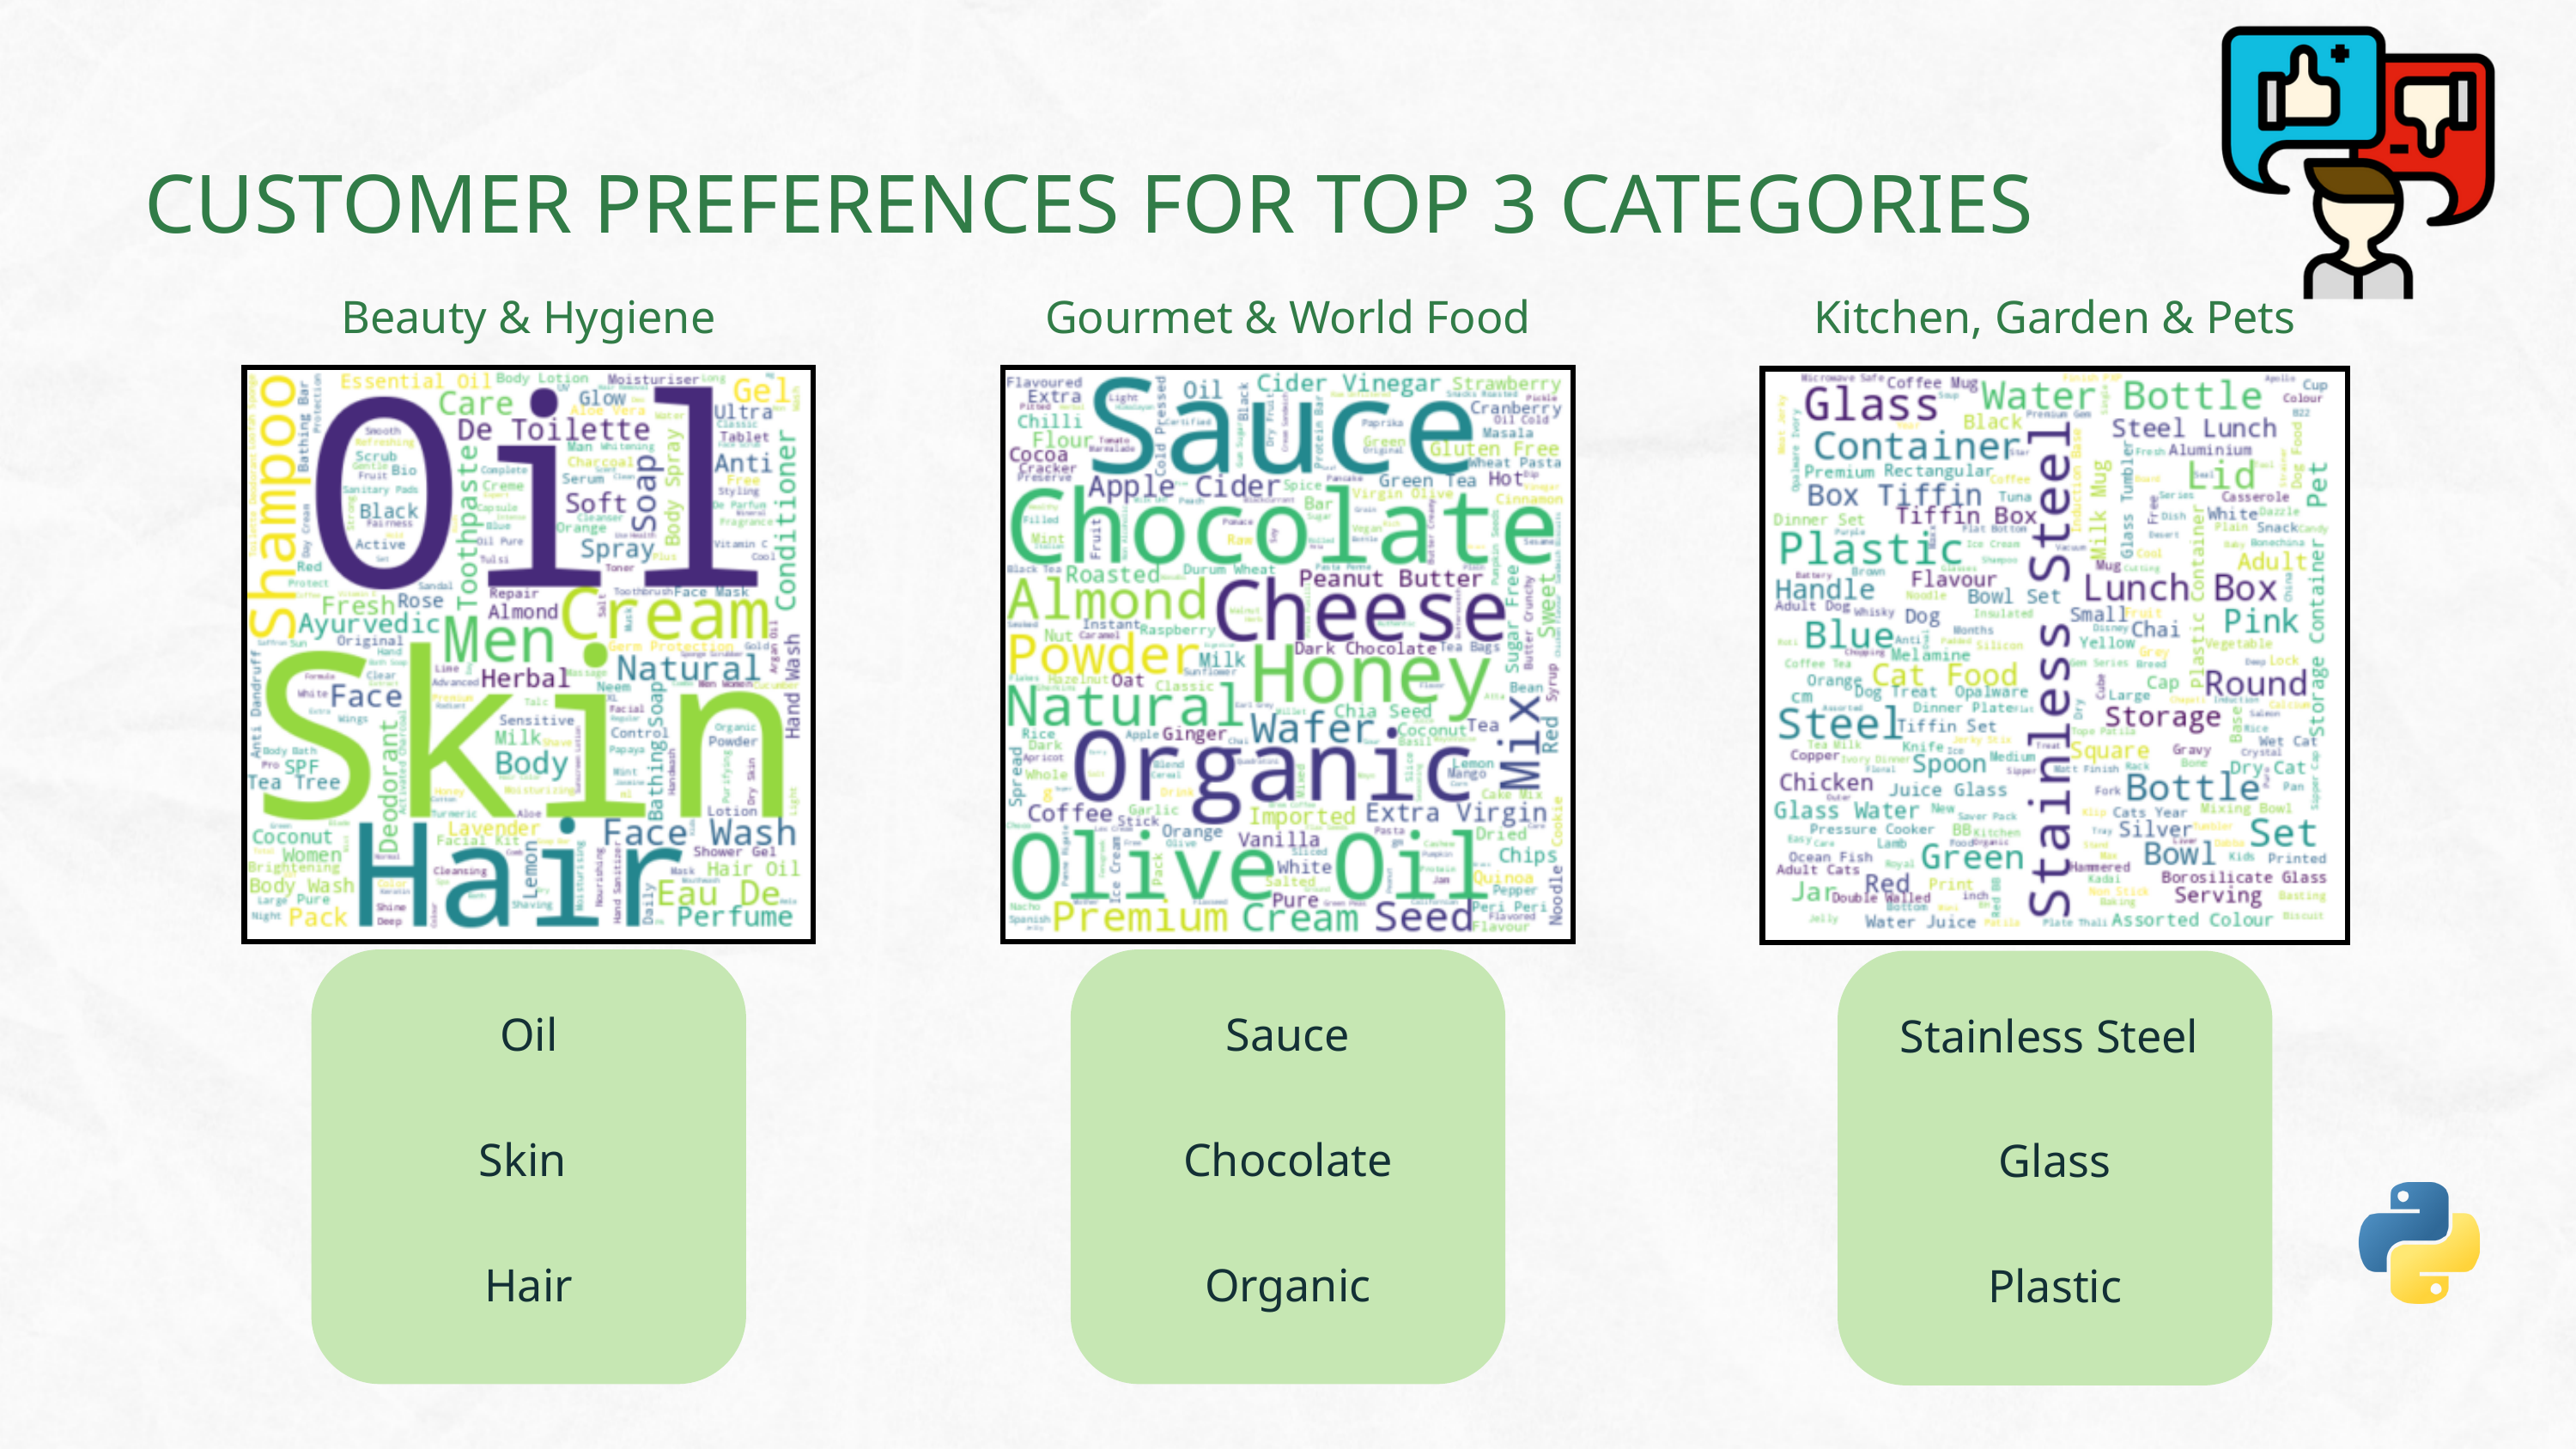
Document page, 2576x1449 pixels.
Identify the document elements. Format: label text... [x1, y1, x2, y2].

text_box Beauty & Hygiene [331, 279, 726, 343]
text_box [2358, 1182, 2481, 1304]
text_box [1762, 368, 2348, 943]
text_box Kitchen, Garden & Pets [1808, 279, 2302, 343]
text_box [1002, 367, 1574, 942]
text_box CUSTOMER PREFERENCES FOR TOP 3 CATEGORIES [144, 156, 2160, 249]
text_box [244, 367, 813, 942]
text_box Gourmet & World Food [1036, 279, 1540, 343]
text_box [311, 949, 747, 1385]
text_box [1070, 949, 1506, 1385]
text_box [0, 0, 2576, 1449]
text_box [1837, 950, 2273, 1386]
text_box [2213, 17, 2504, 308]
